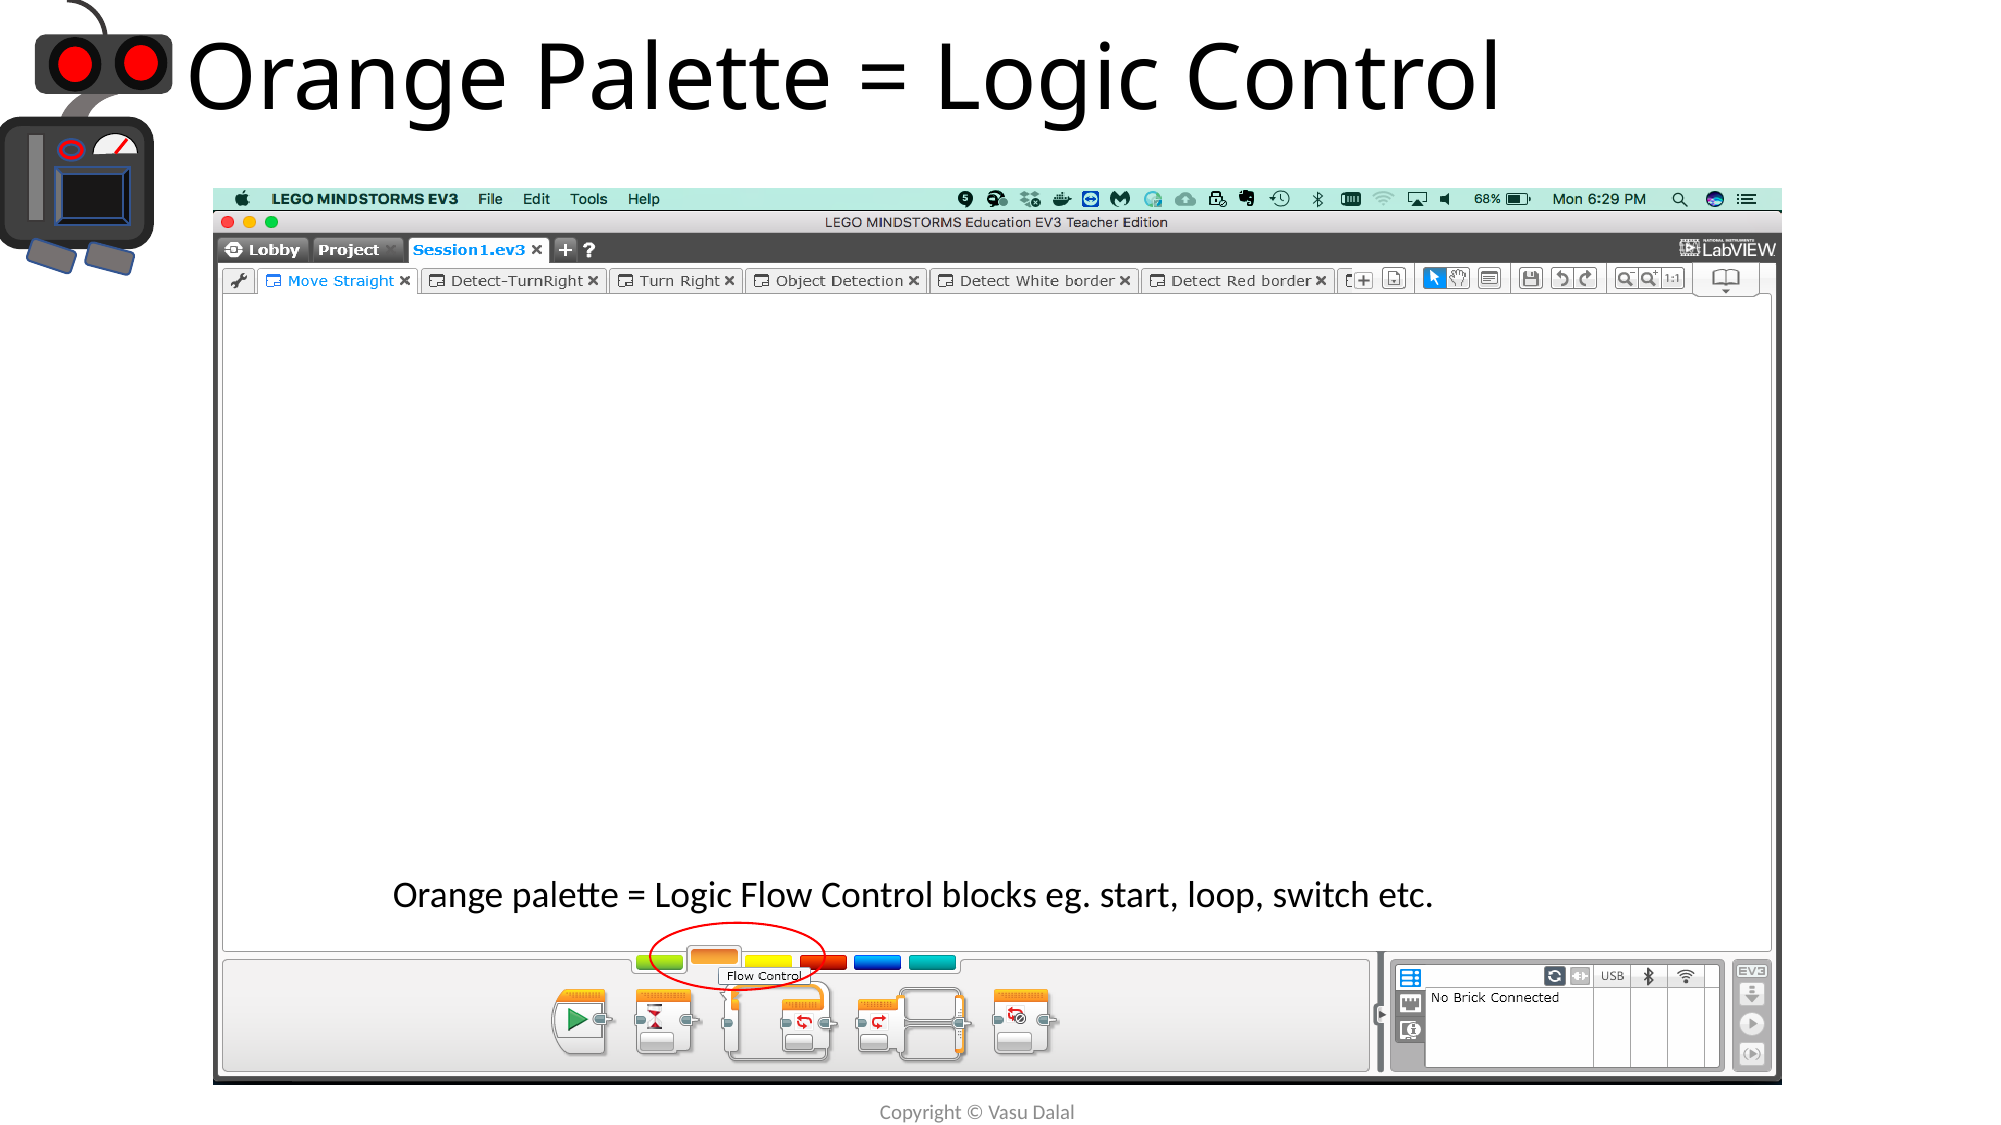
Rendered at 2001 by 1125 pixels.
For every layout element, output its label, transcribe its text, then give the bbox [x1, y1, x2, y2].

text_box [374, 862, 1454, 990]
title Orange Palette = Logic Control [170, 0, 1896, 189]
footer Copyright © Vasu Dalal [676, 1096, 1279, 1125]
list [213, 188, 1782, 1085]
